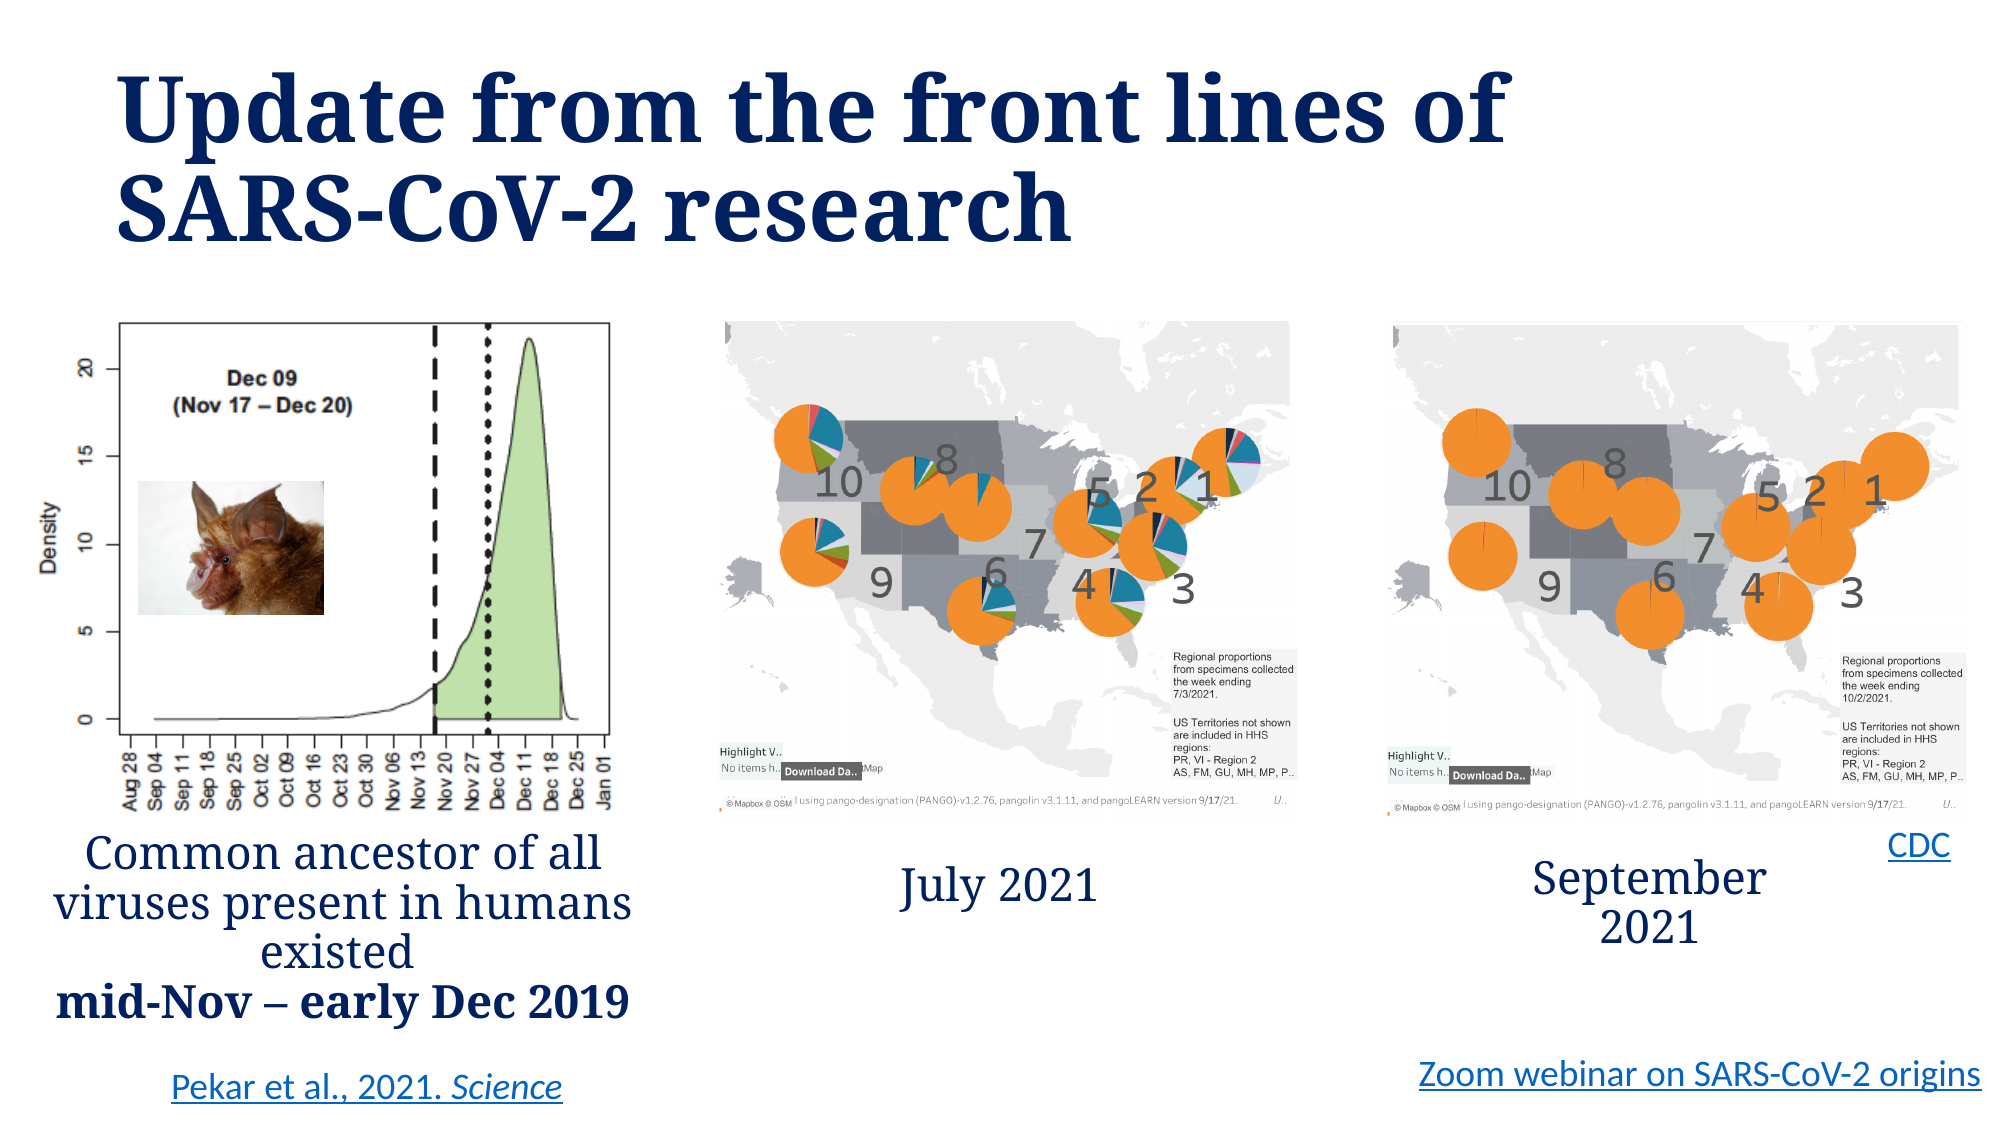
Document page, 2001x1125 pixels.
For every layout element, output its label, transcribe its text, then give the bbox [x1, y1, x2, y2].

picture [714, 320, 1299, 824]
picture [1382, 320, 1968, 828]
text_box September 2021 [1464, 861, 1836, 947]
text_box Zoom webinar on SARS-CoV-2 origins [1403, 1041, 1997, 1101]
list Common ancestor of all viruses present in humans existed mid-Nov – early Dec 2019 [0, 843, 687, 1016]
picture [32, 310, 631, 815]
text_box CDC [1872, 828, 1966, 873]
title Update from the front lines of SARS-CoV-2 research [101, 53, 1650, 271]
text_box Pekar et al., 2021. Science [138, 1054, 596, 1114]
text_box July 2021 [860, 843, 1140, 930]
